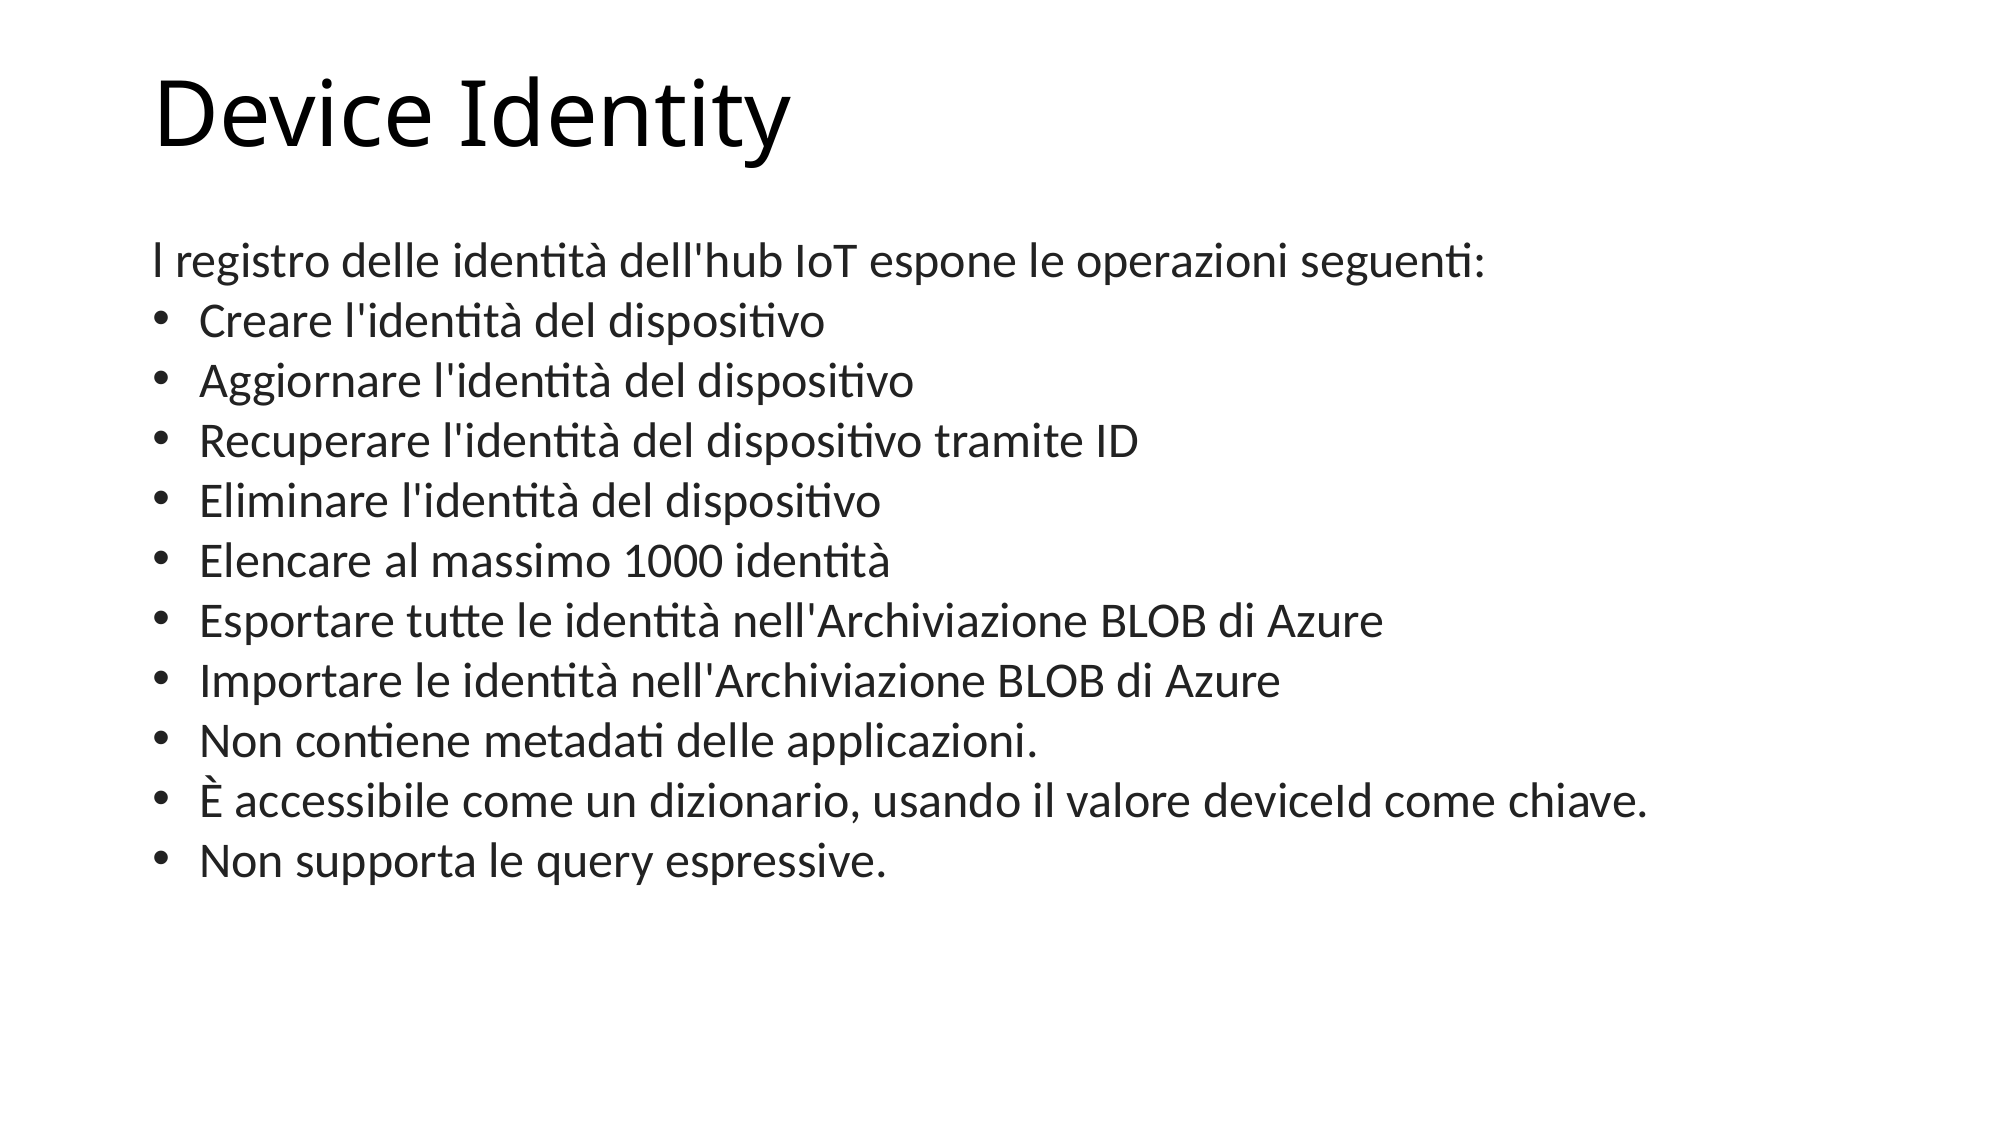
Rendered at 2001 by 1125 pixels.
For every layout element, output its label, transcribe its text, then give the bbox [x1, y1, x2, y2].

text_box l registro delle identità dell'hub IoT espone le operazioni seguenti: Creare l'identità del dispositivo Aggiornare l'identità del dispositivo Recuperare l'identità del dispositivo tramite ID Eliminare l'identità del dispositivo Elencare al massimo 1000 identità Esportare tutte le identità nell'Archiviazione BLOB di Azure Importare le identità nell'Archiviazione BLOB di Azure Non contiene metadati delle applicazioni. È accessibile come un dizionario, usando il valore deviceId come chiave. Non supporta le query espressive. [137, 220, 1930, 895]
title Device Identity [137, 59, 1863, 187]
